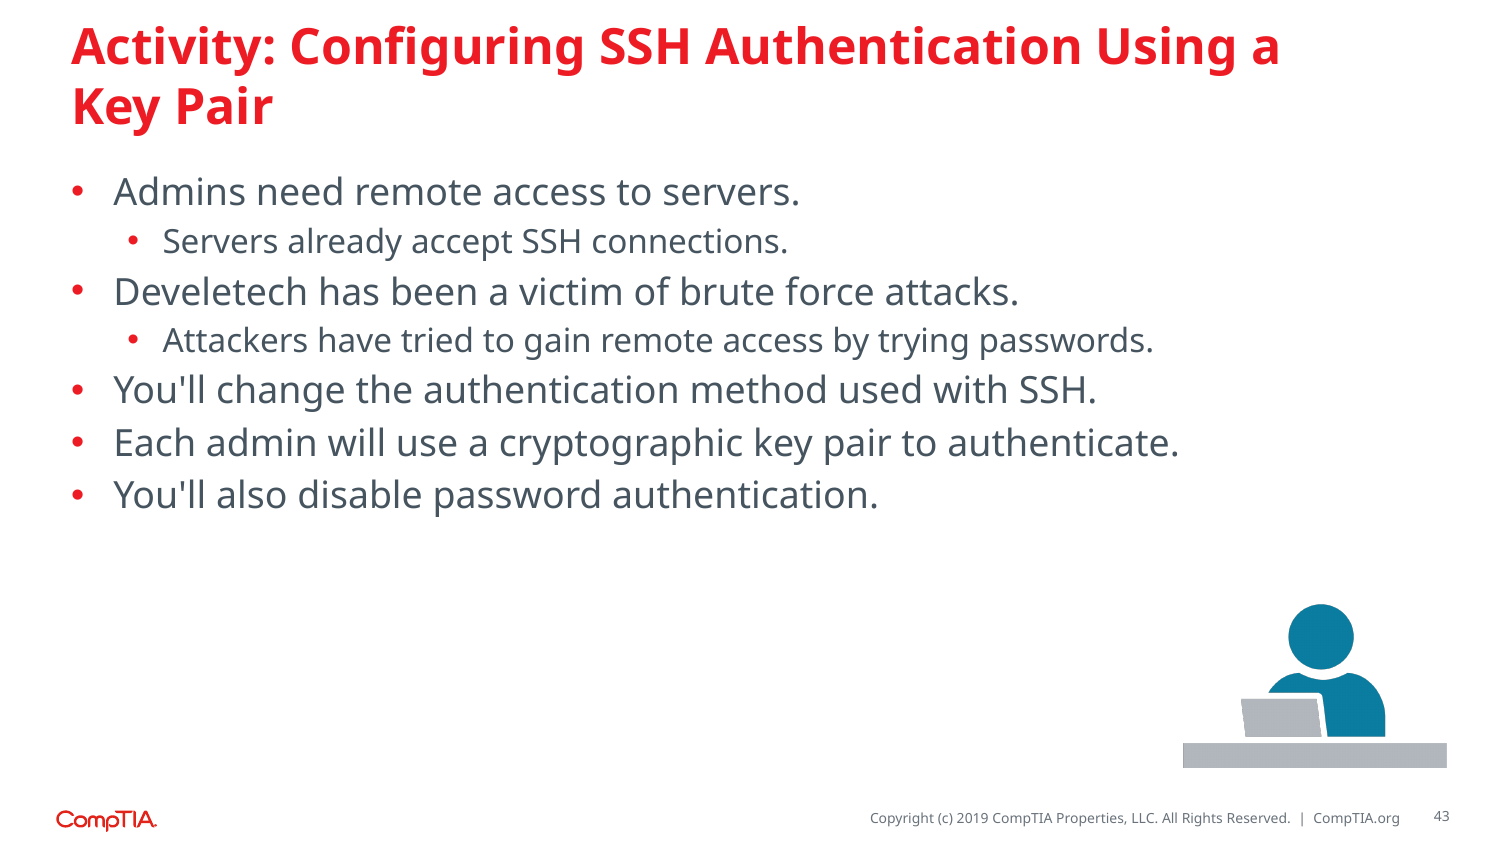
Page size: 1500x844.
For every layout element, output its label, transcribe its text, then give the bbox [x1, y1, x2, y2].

slide_number 43 [1407, 800, 1450, 835]
title Activity: Configuring SSH Authentication Using a Key Pair [56, 22, 1350, 127]
list Admins need remote access to servers. Servers already accept SSH connections. Develetech has been a victim of brute force attacks. Attackers have tried to gain remote access by trying passwords. You'll change the authentication method used with SSH. Each admin will use a cryptographic key pair to authenticate. You'll also disable password authentication. [56, 160, 1444, 768]
